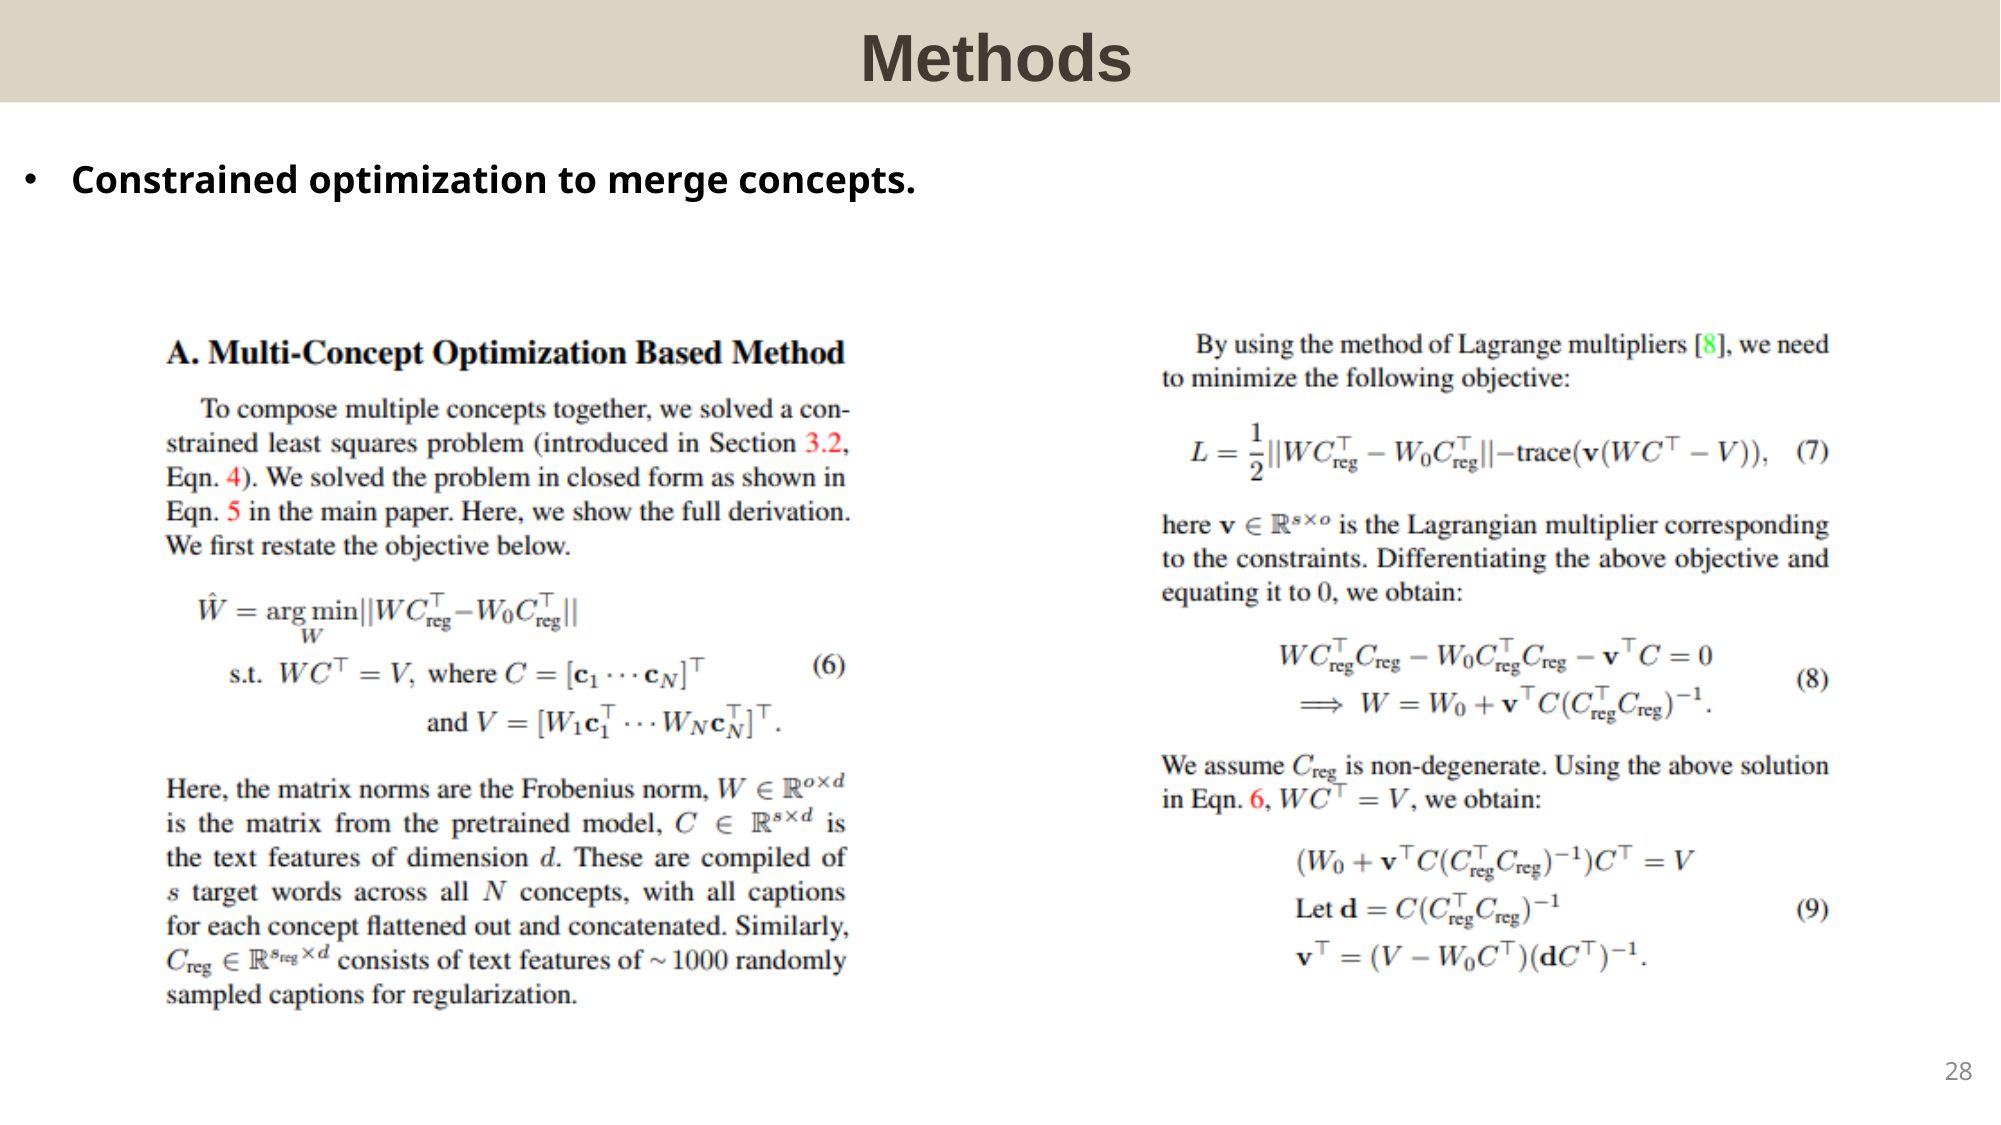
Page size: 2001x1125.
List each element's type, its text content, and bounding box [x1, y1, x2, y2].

text_box Constrained optimization to merge concepts. [9, 148, 938, 209]
picture [160, 328, 857, 1015]
picture [1156, 328, 1840, 987]
slide_number 28 [1538, 1042, 1989, 1103]
text_box Methods [0, 0, 2000, 103]
